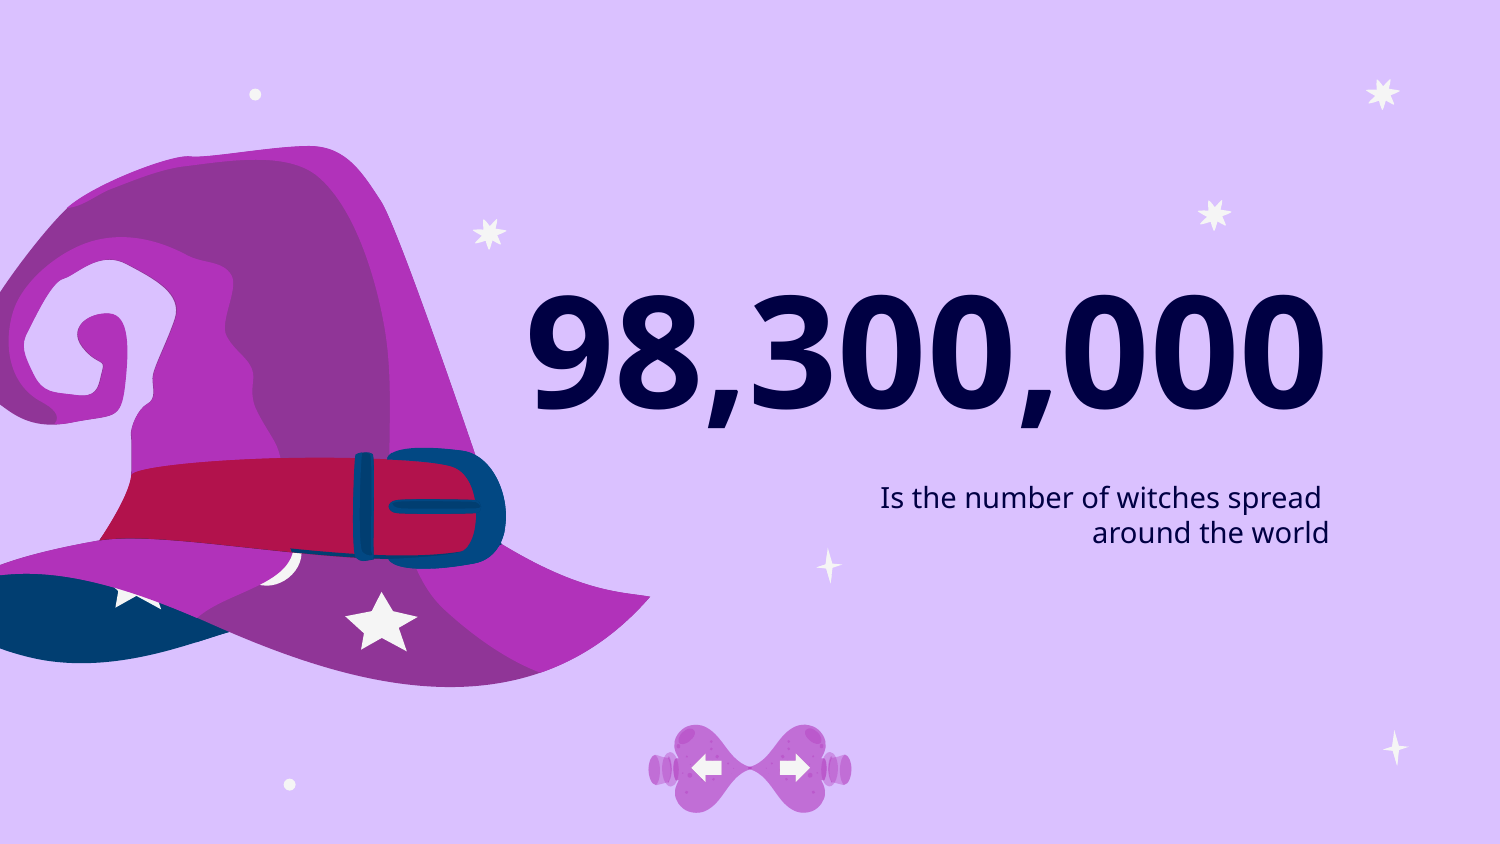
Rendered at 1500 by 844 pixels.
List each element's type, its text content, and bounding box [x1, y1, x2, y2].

title 98,300,000 [655, 271, 1345, 435]
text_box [757, 717, 845, 818]
subtitle Is the number of witches spread around the world [655, 435, 1345, 594]
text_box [655, 717, 743, 818]
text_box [0, 145, 651, 688]
